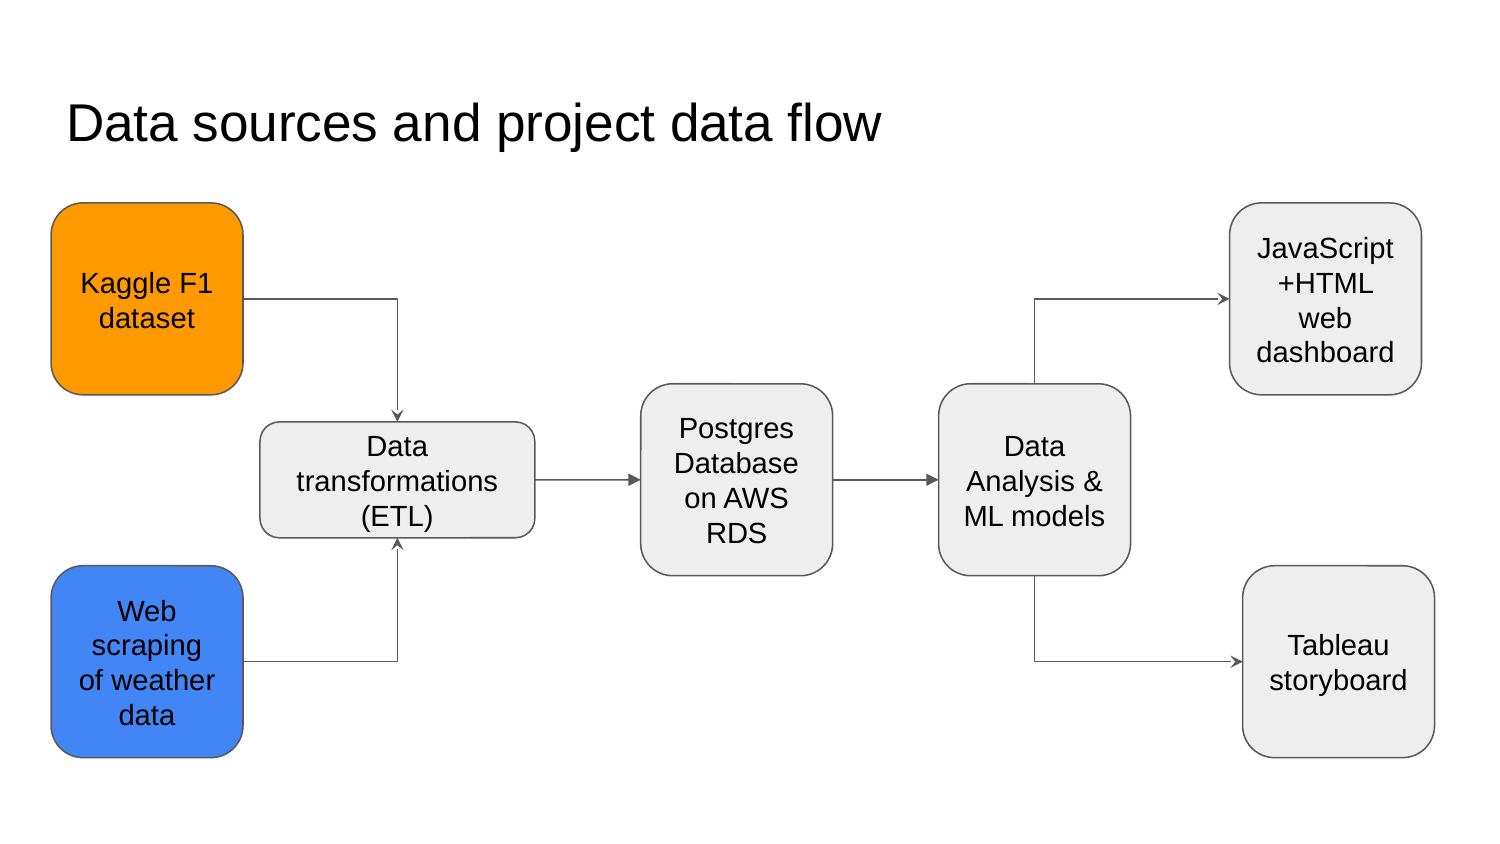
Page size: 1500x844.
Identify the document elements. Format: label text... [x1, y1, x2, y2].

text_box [242, 537, 398, 662]
title Data sources and project data flow [51, 72, 1449, 167]
text_box Tableau storyboard [1242, 565, 1435, 758]
text_box JavaScript+HTML web dashboard [1229, 202, 1422, 395]
text_box Data transformations (ETL) [259, 421, 535, 538]
text_box Data Analysis & ML models [938, 383, 1131, 576]
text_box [1089, 243, 1175, 440]
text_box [1095, 514, 1182, 724]
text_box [242, 298, 398, 423]
text_box Web scraping of weather data [51, 565, 244, 758]
text_box Kaggle F1 dataset [51, 202, 244, 395]
text_box Postgres Database on AWS RDS [640, 383, 833, 576]
